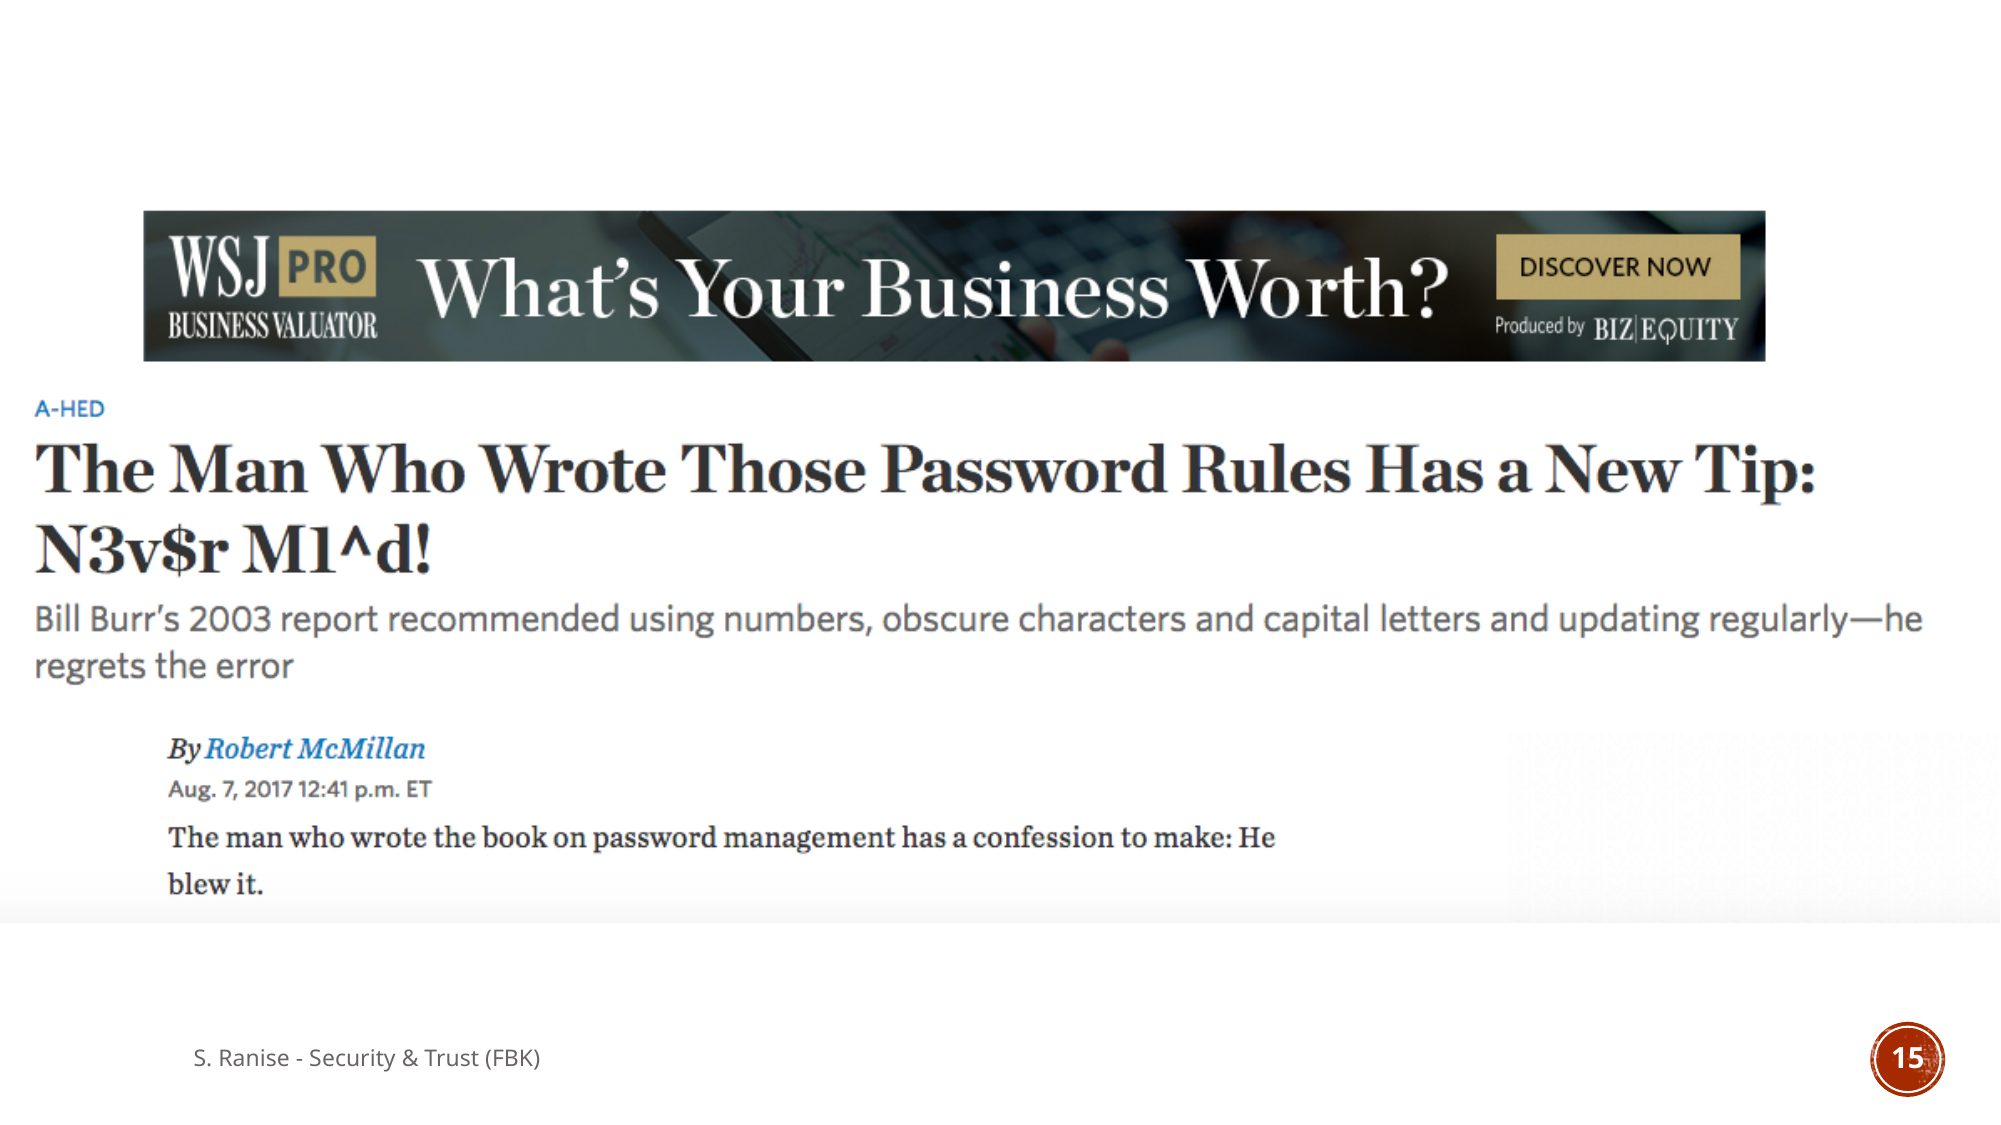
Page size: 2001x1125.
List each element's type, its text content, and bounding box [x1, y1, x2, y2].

picture [0, 191, 1999, 921]
footer S. Ranise - Security & Trust (FBK) [178, 1028, 1217, 1089]
slide_number 14 [1855, 1028, 1961, 1089]
